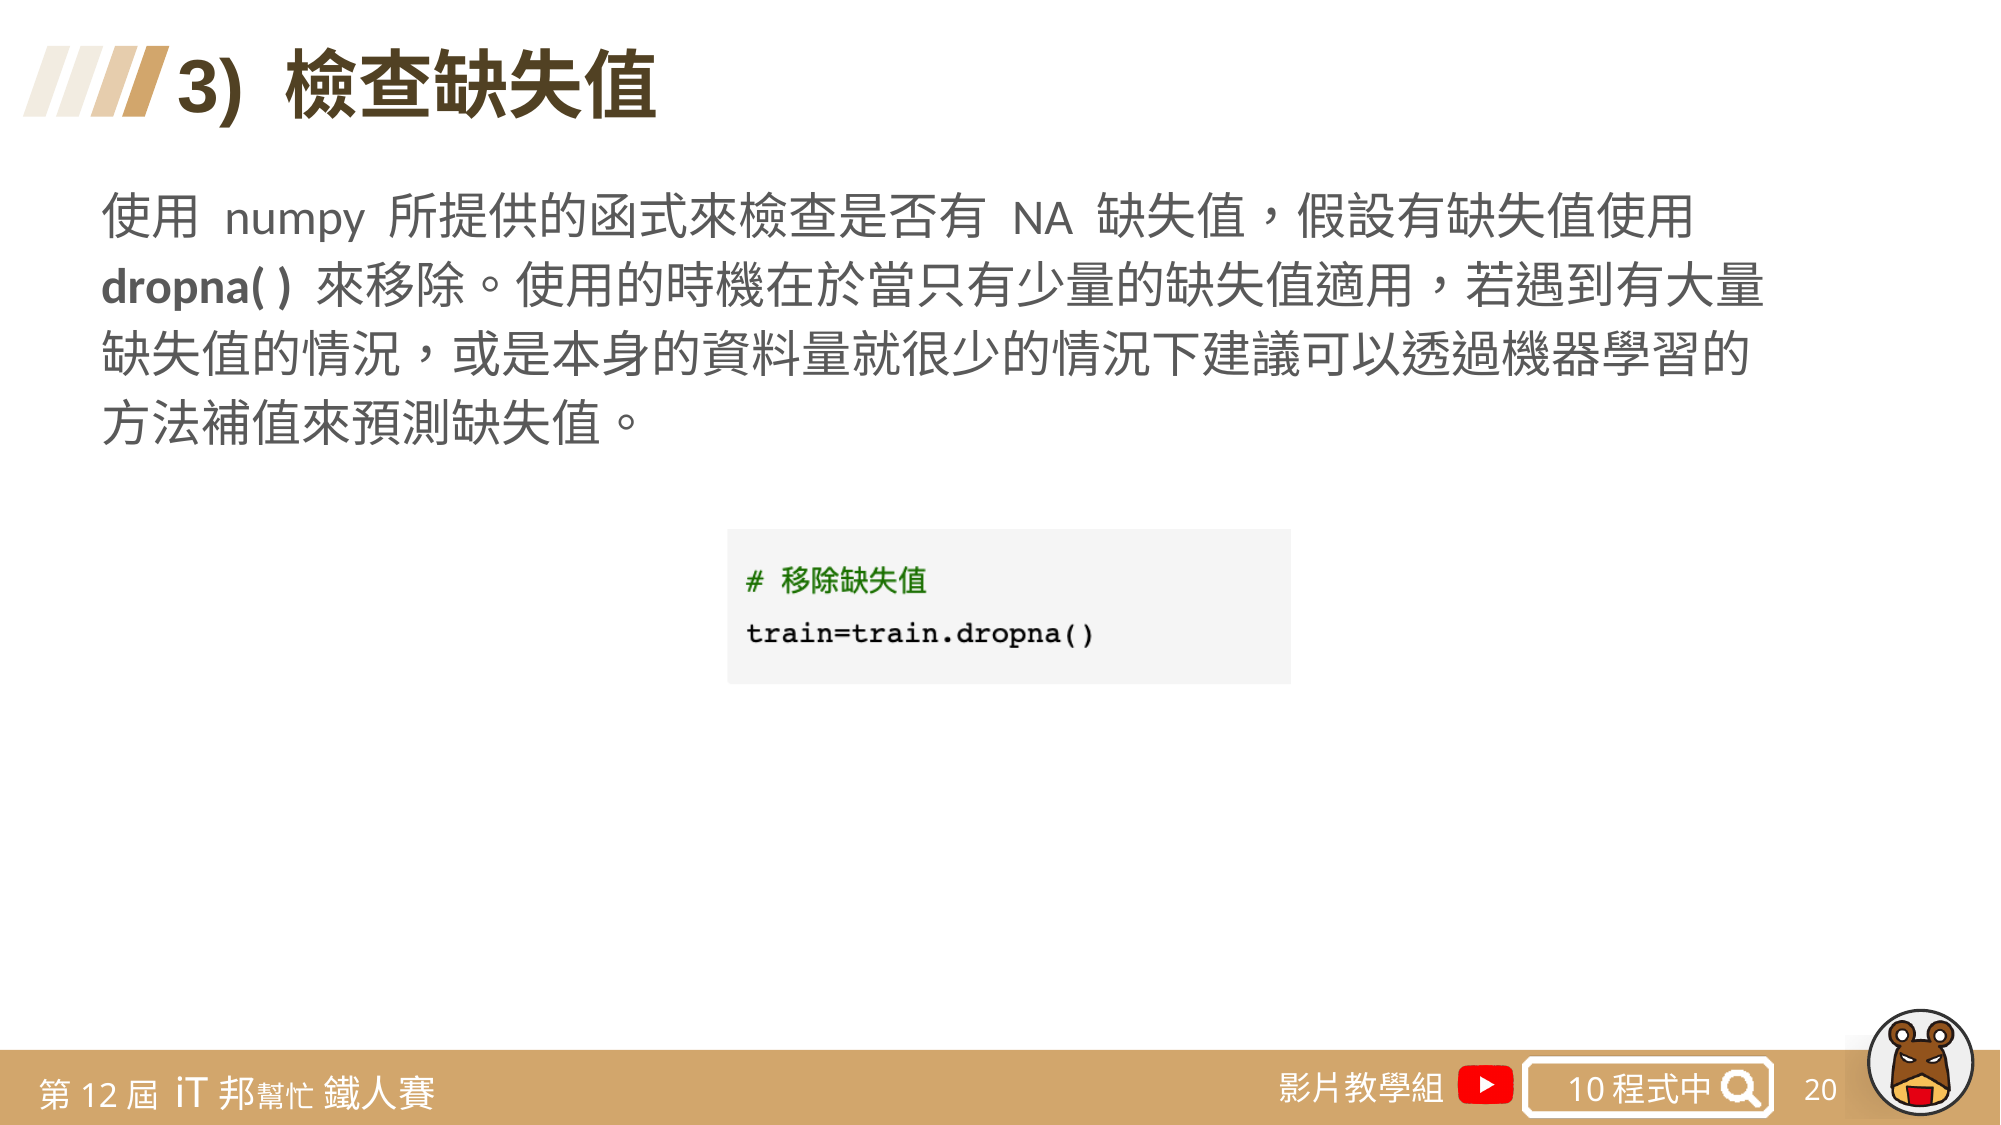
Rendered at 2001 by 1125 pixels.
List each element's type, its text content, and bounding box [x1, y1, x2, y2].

picture [709, 529, 1291, 690]
picture [1871, 1012, 1971, 1112]
list 3) 檢查缺失值 [162, 40, 1691, 138]
picture [1410, 962, 1774, 1125]
text_box 使用 numpy 所提供的函式來檢查是否有 NA 缺失值，假設有缺失值使用 dropna( ) 來移除。使用的時機在於當只有少量的缺失值適用，若遇到有大量缺失值的情況，或是本身的資料量就很少的情況下建議可以透過機器學習的方法補值來預測缺失值。 [67, 160, 1787, 430]
